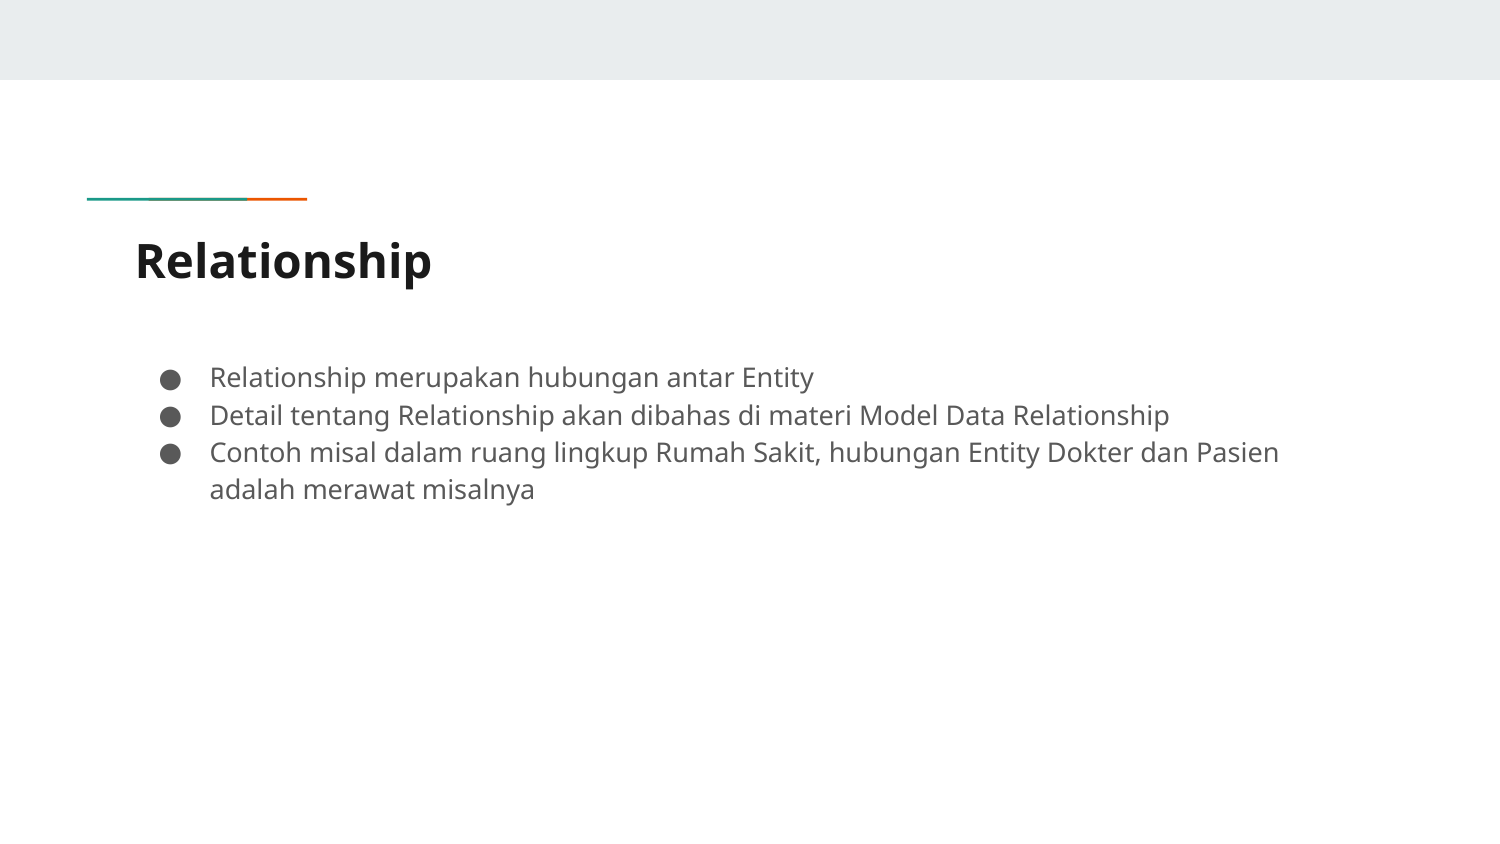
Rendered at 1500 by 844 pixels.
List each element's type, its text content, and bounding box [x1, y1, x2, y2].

list Relationship merupakan hubungan antar Entity Detail tentang Relationship akan dibahas di materi Model Data Relationship Contoh misal dalam ruang lingkup Rumah Sakit, hubungan Entity Dokter dan Pasien adalah merawat misalnya [119, 341, 1381, 712]
title Relationship [119, 216, 1381, 305]
